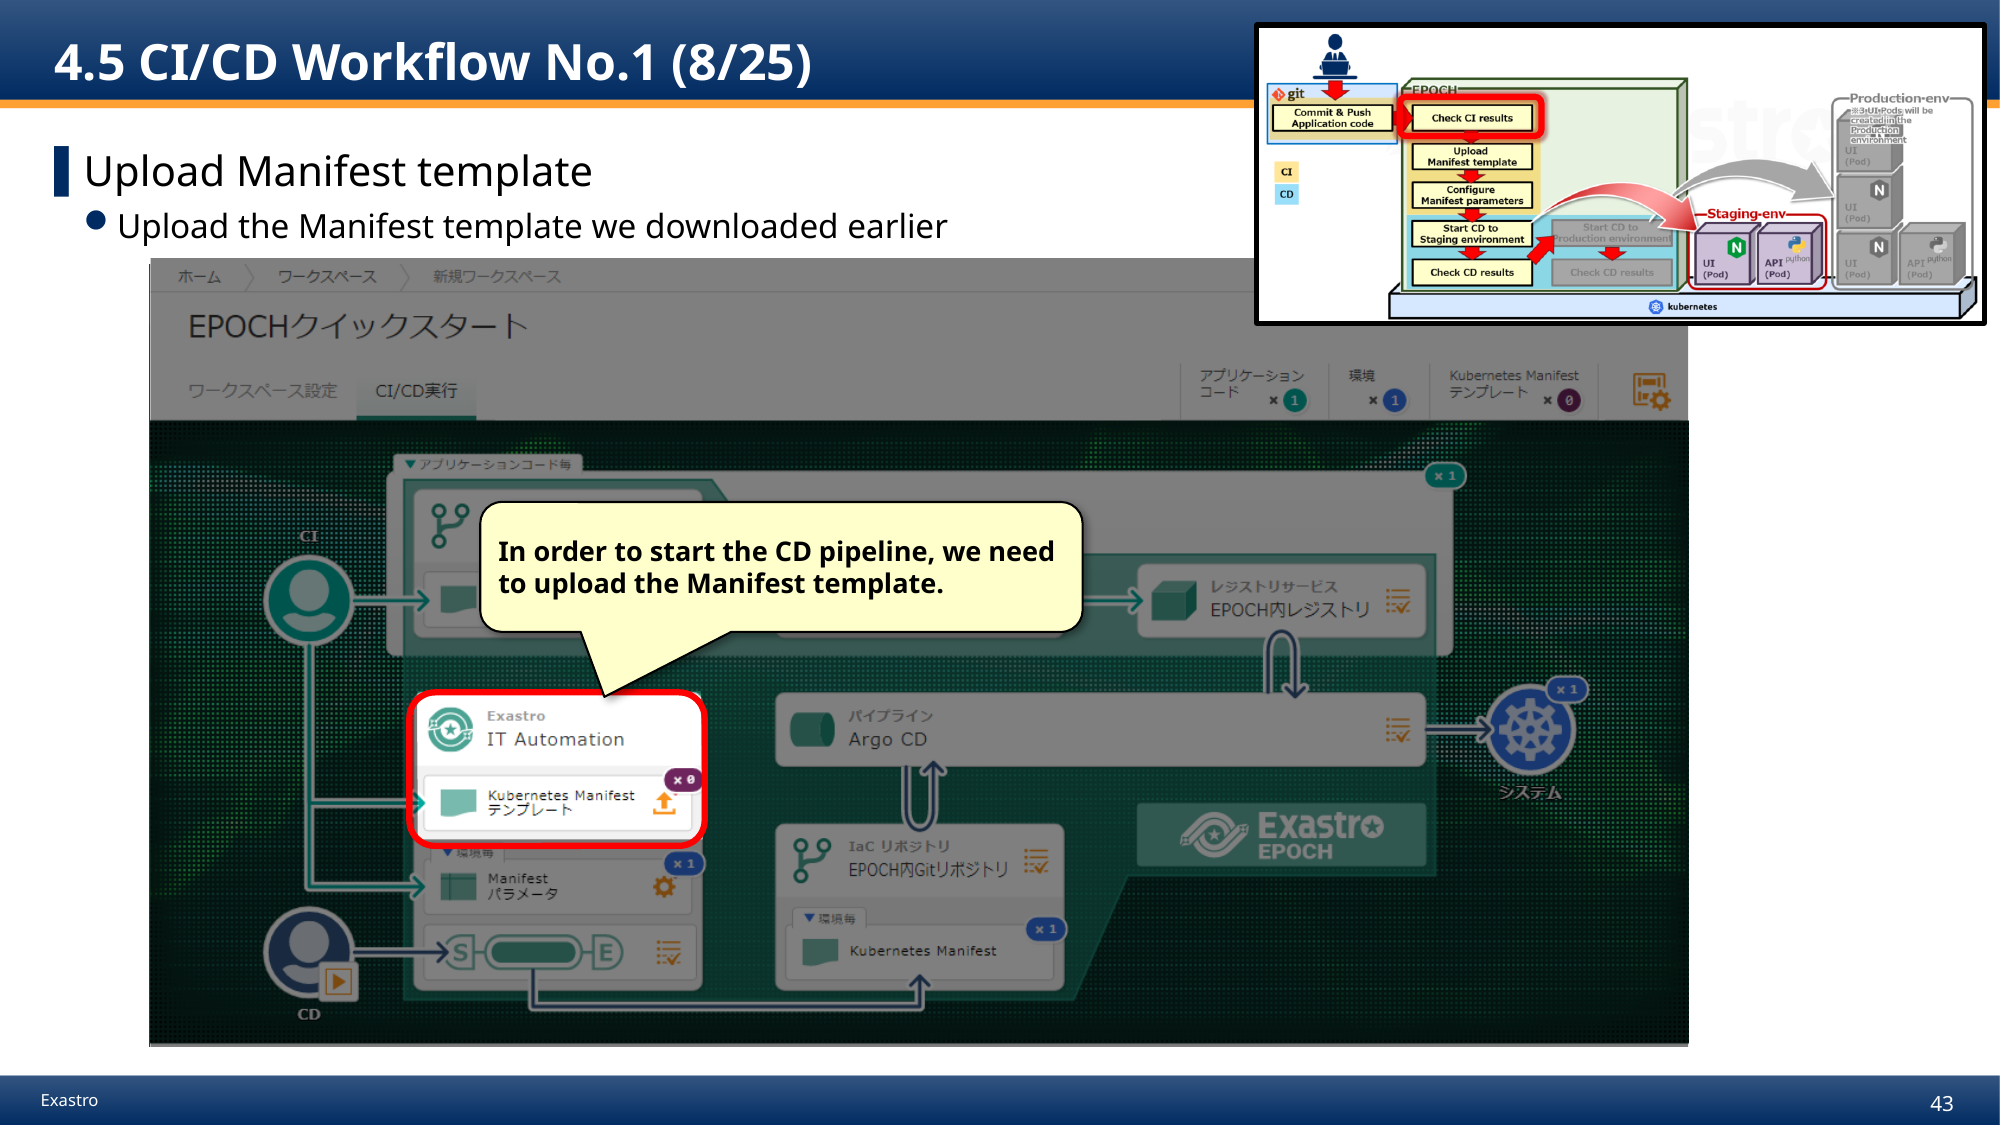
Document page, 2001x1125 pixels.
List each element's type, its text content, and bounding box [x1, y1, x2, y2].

picture [0, 0, 2000, 1125]
list Upload Manifest template Upload the Manifest template we downloaded earlier [39, 137, 1961, 1059]
title 4.5 CI/CD Workflow No.1 (8/25) [39, 18, 1961, 96]
